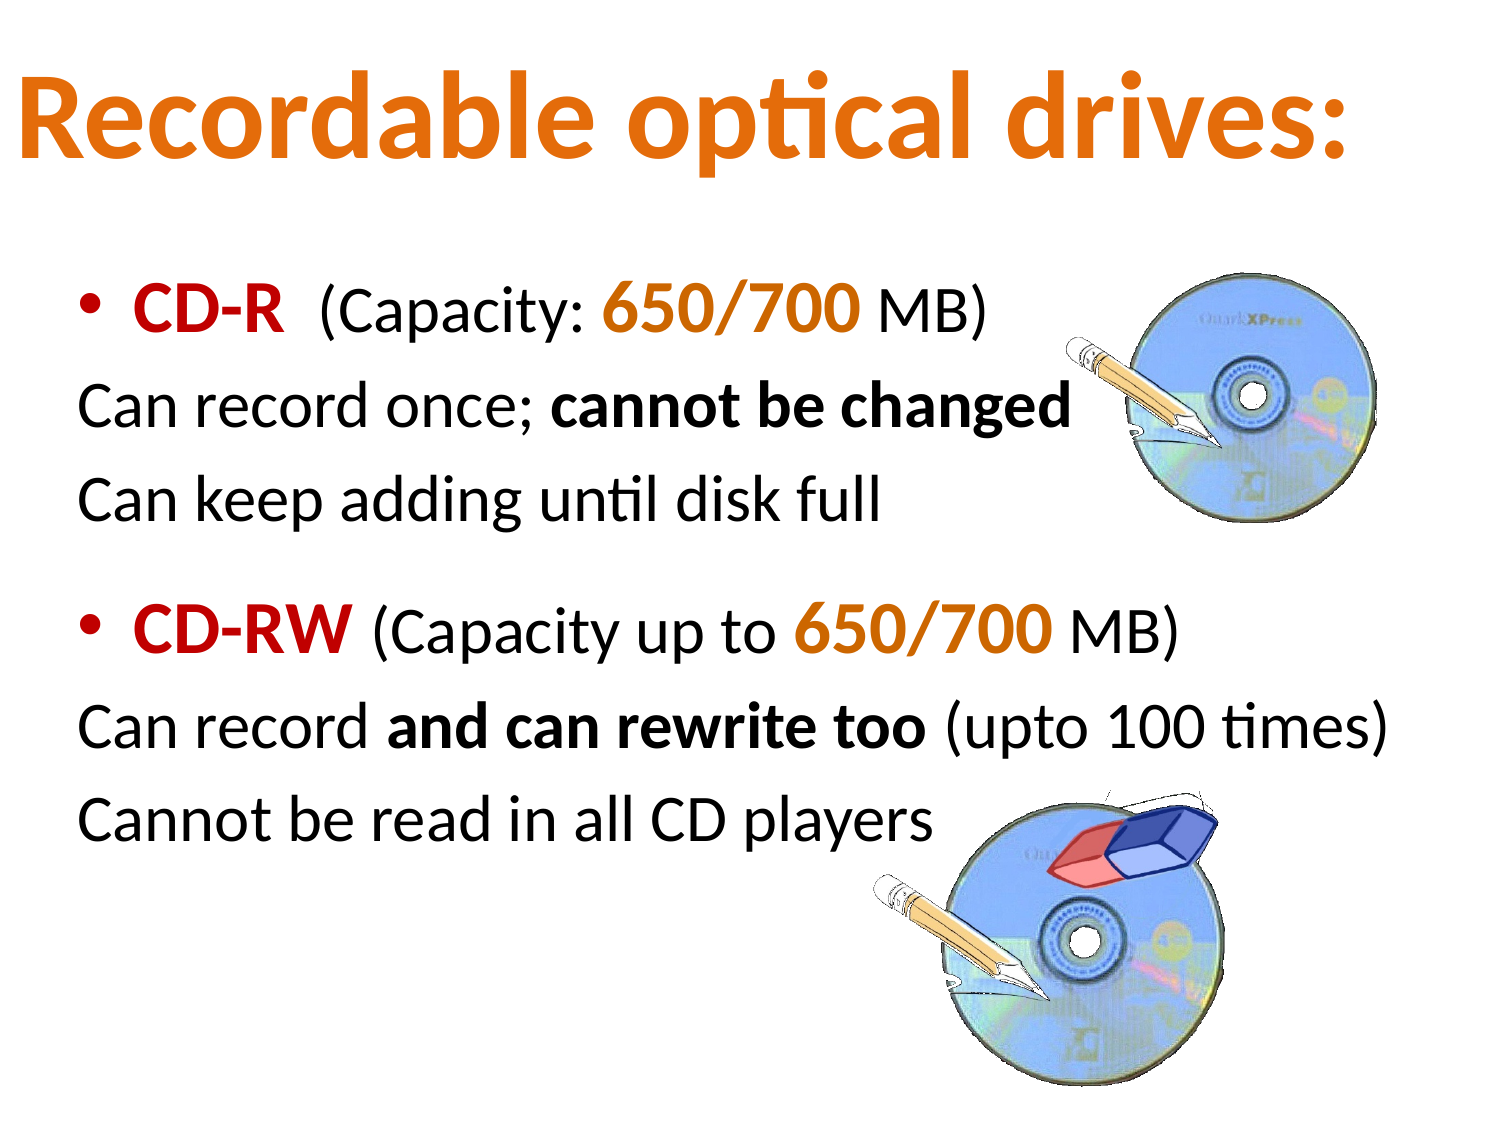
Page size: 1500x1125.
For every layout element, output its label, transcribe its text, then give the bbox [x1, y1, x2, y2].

list CD-R (Capacity: 650/700 MB) Can record once; cannot be changed Can keep adding until disk full CD-RW (Capacity up to 650/700 MB) Can record and can rewrite too (upto 100 times) Cannot be read in all CD players [62, 249, 1438, 993]
picture [869, 790, 1226, 1088]
text_box Recordable optical drives: [0, 0, 1463, 242]
picture [1062, 262, 1377, 526]
